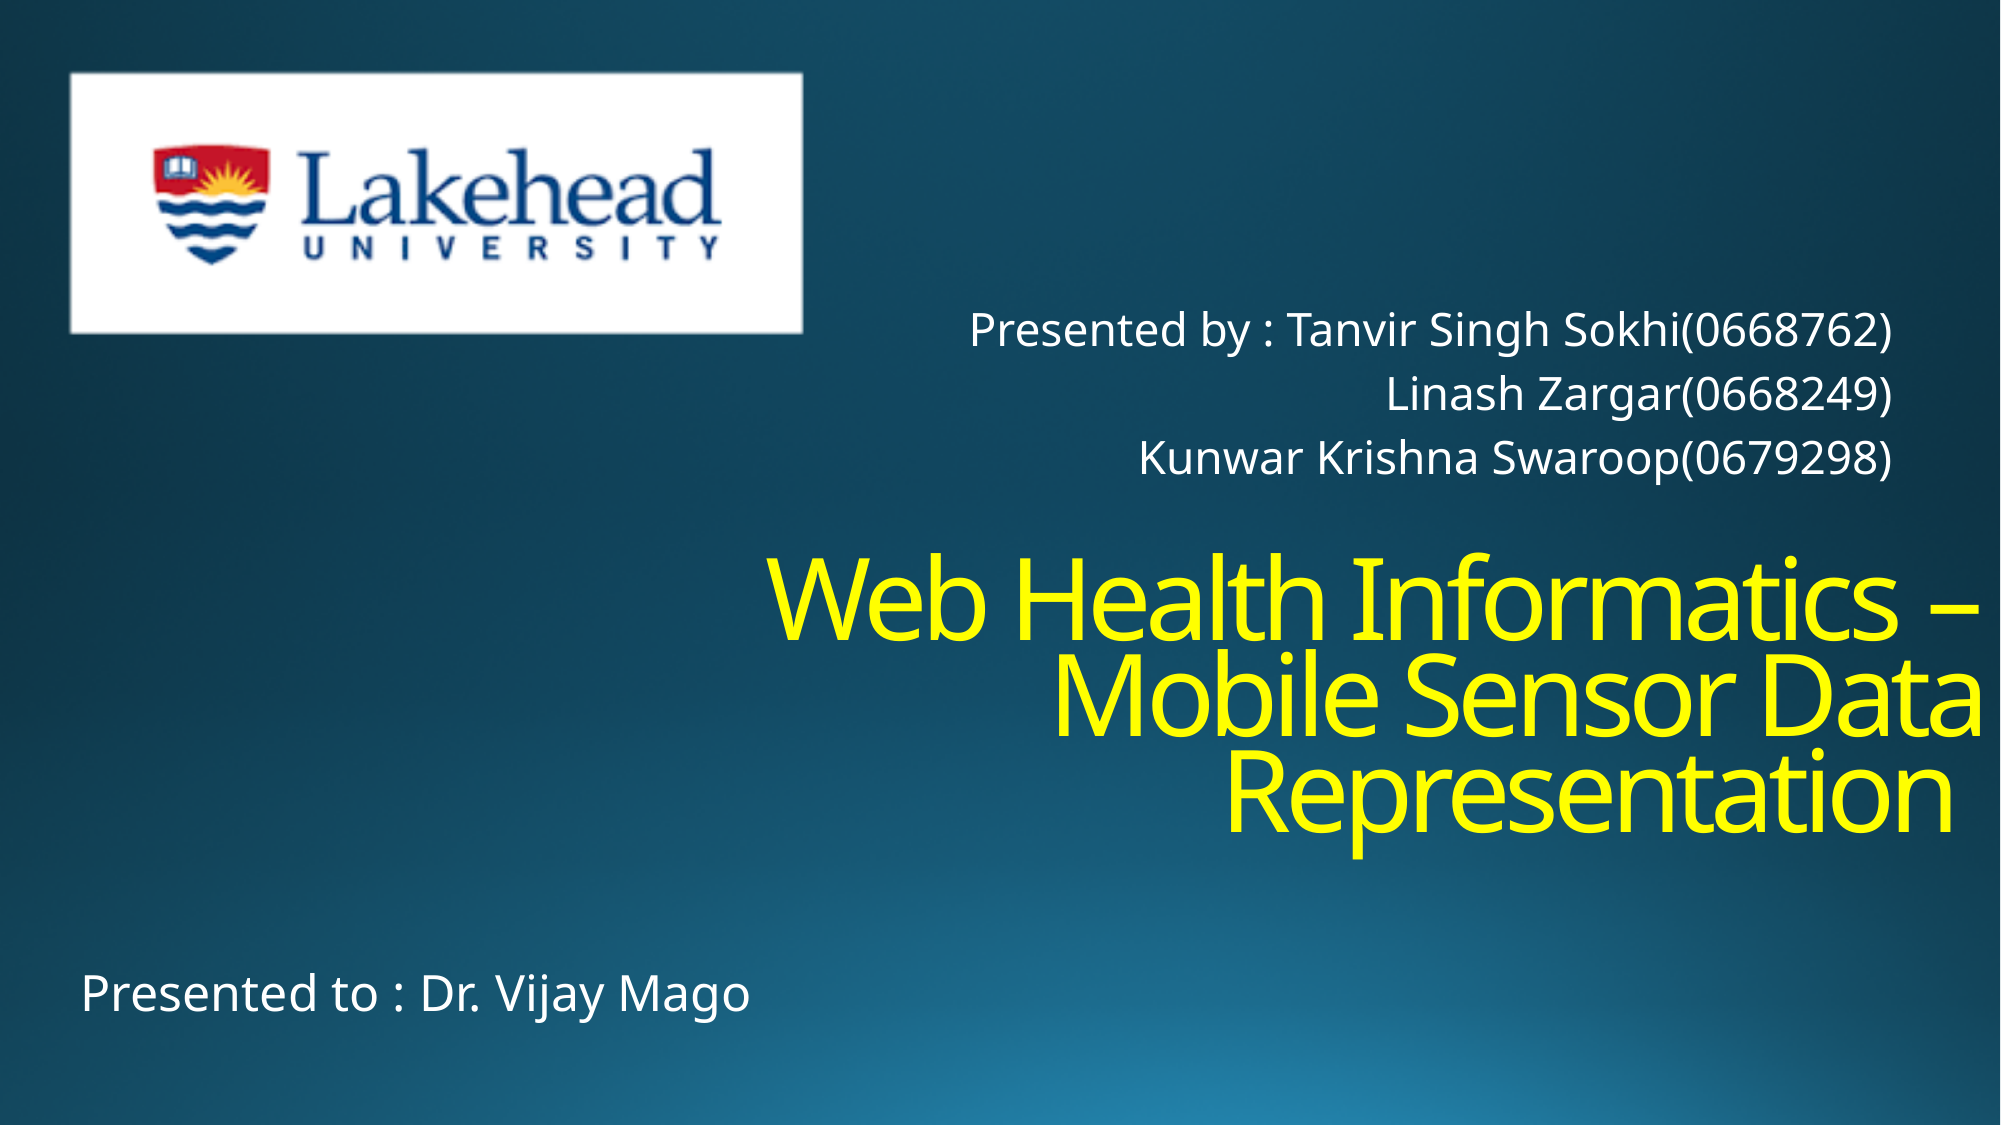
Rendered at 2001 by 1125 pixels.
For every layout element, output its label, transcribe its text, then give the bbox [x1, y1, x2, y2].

picture [0, 0, 2001, 1125]
subtitle Presented by : Tanvir Singh Sokhi(0668762) Linash Zargar(0668249) Kunwar Krishna Swaroop(0679298) [419, 296, 1920, 556]
title Web Health Informatics – Mobile Sensor Data Representation [498, 555, 1999, 1002]
text_box Presented to : Dr. Vijay Mago [65, 953, 828, 1029]
